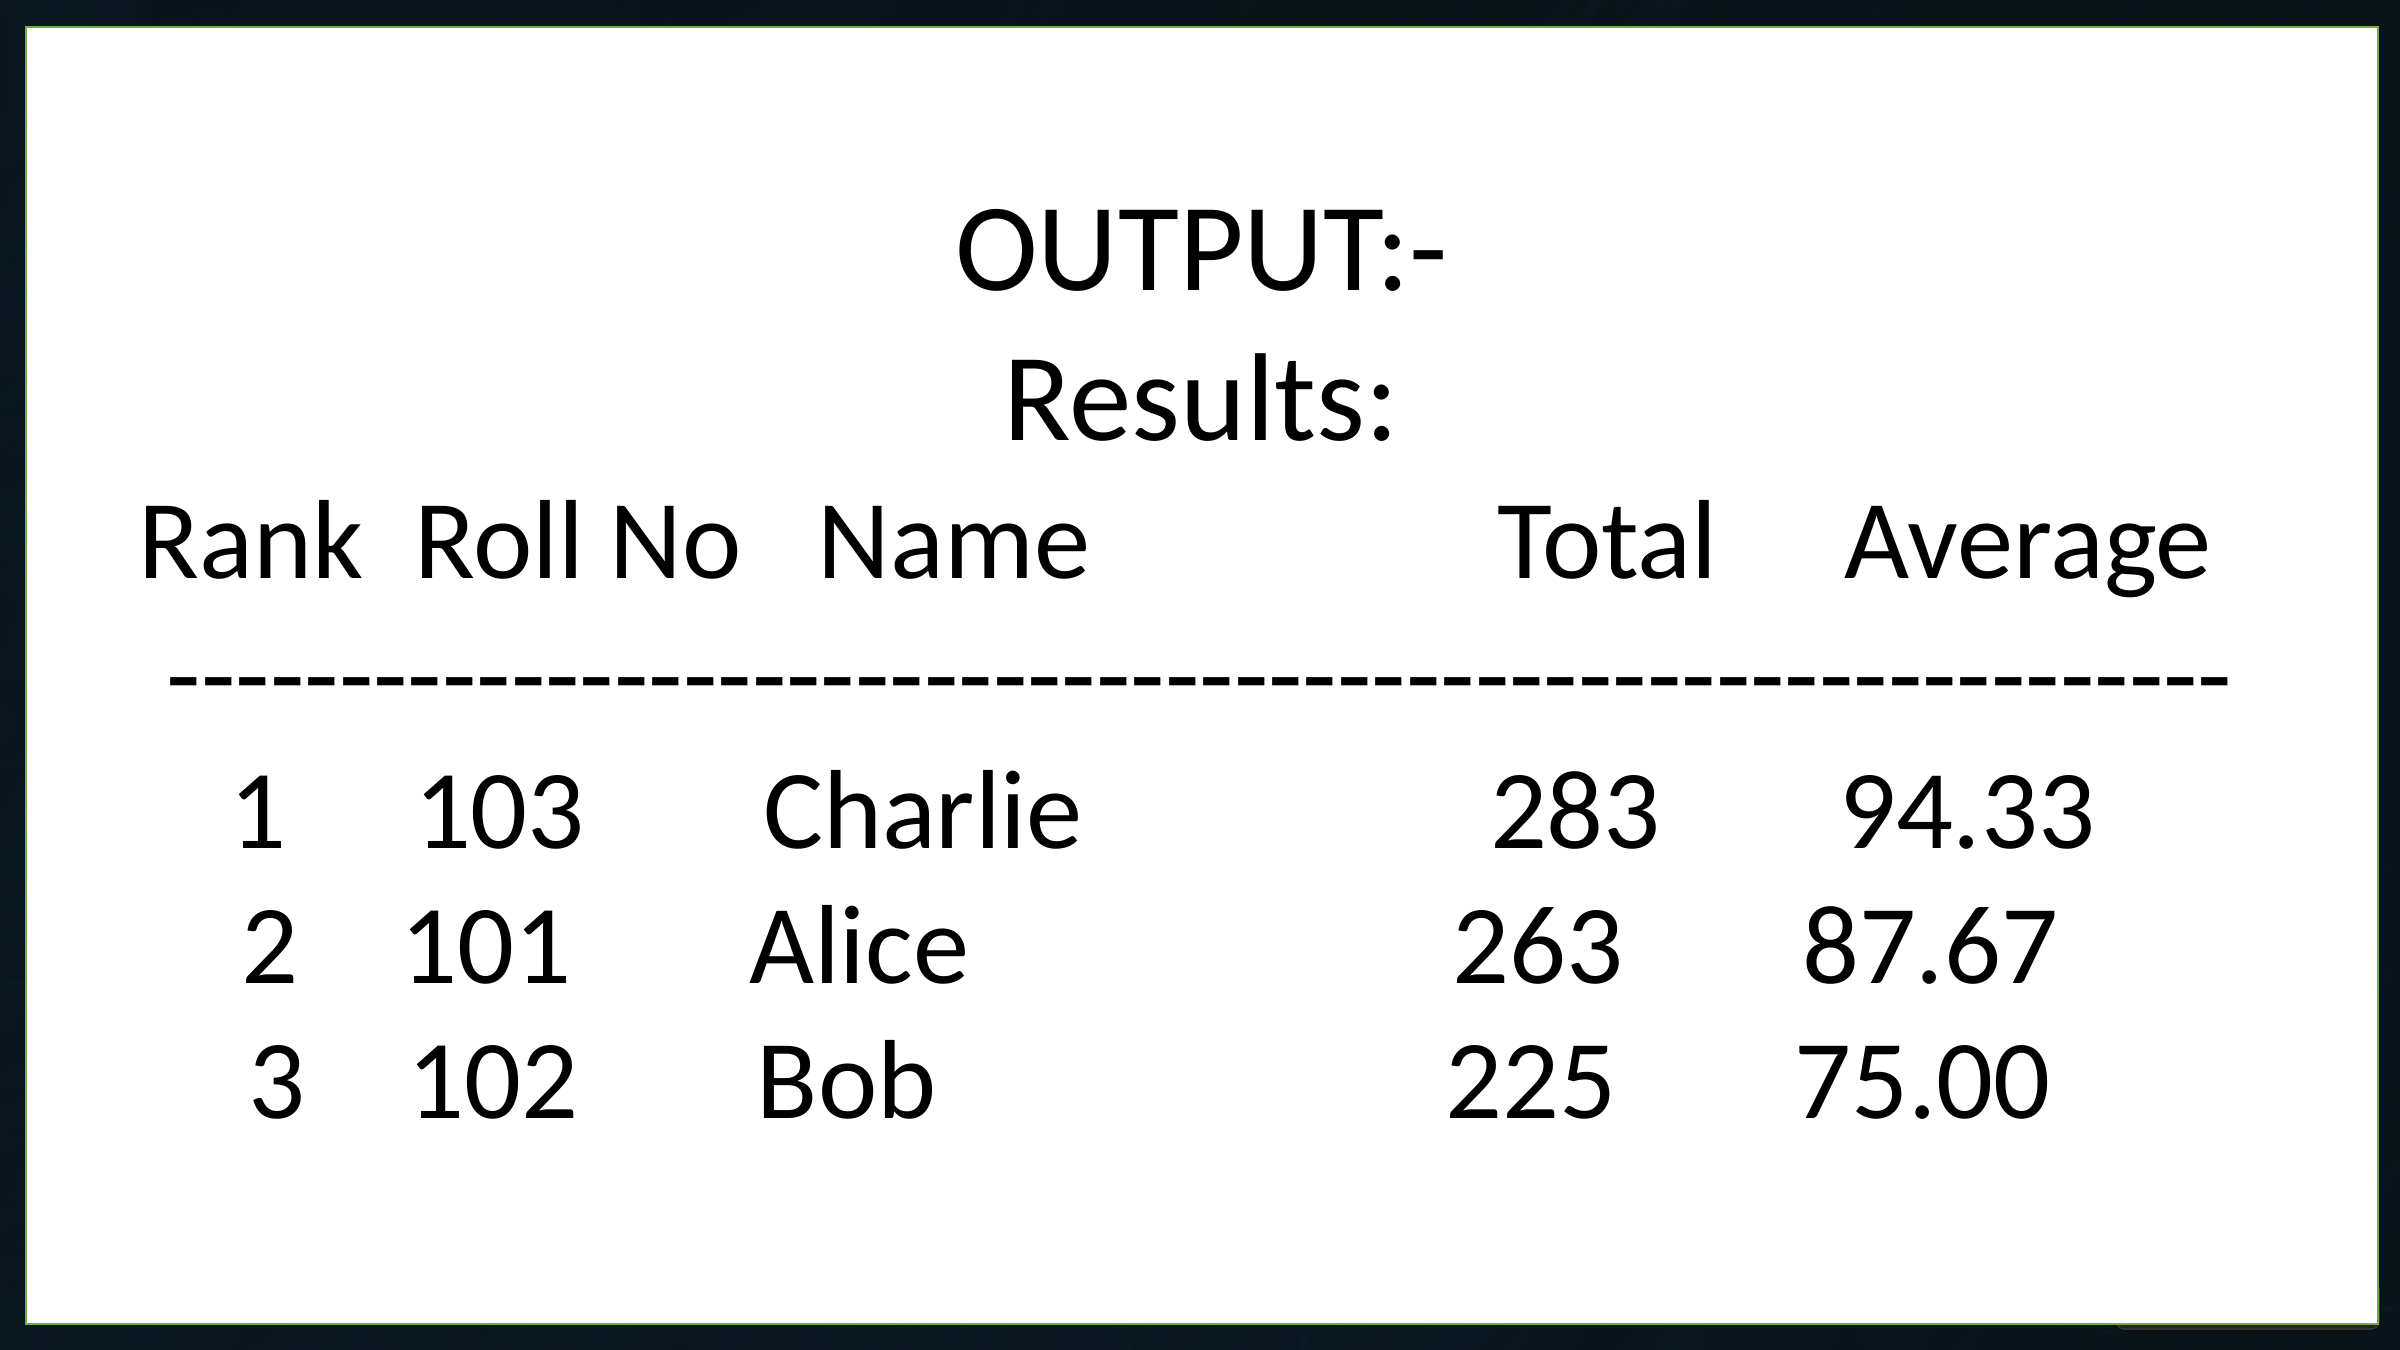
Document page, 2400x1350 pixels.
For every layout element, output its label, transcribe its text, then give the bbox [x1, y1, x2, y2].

text_box OUTPUT:- Results: Rank Roll No Name Total Average ------------------------------------------------------------ 1 103 Charlie 283 94.33 2 101 Alice 263 87.67 3 102 Bob 225 75.00 [25, 26, 2379, 1325]
picture [2106, 1271, 2389, 1339]
